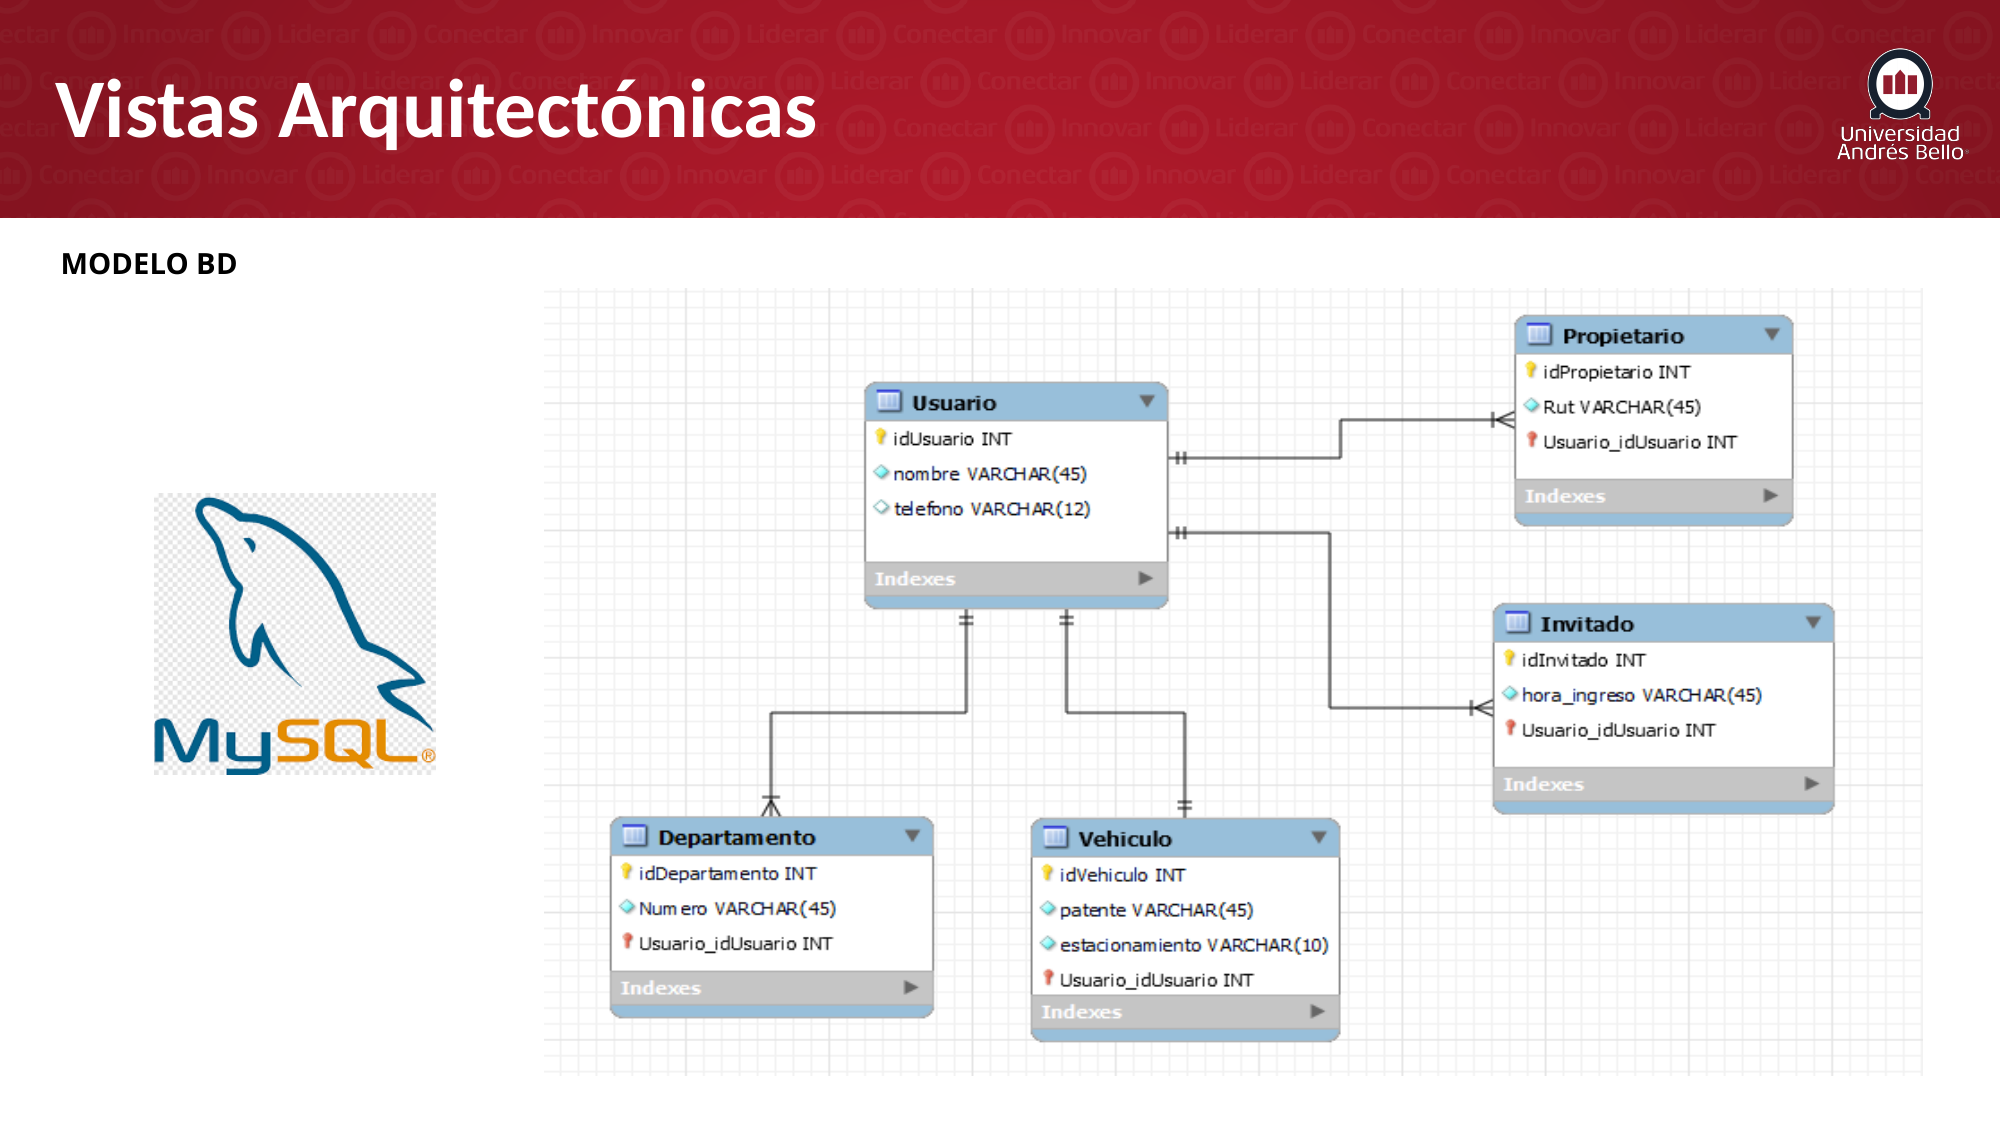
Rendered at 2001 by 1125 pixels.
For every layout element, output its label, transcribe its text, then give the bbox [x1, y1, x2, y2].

text_box MODELO BD [45, 237, 767, 288]
picture [0, 0, 2000, 218]
picture [154, 493, 437, 775]
title Vistas Arquitectónicas [40, 12, 1816, 208]
picture [544, 288, 1923, 1076]
